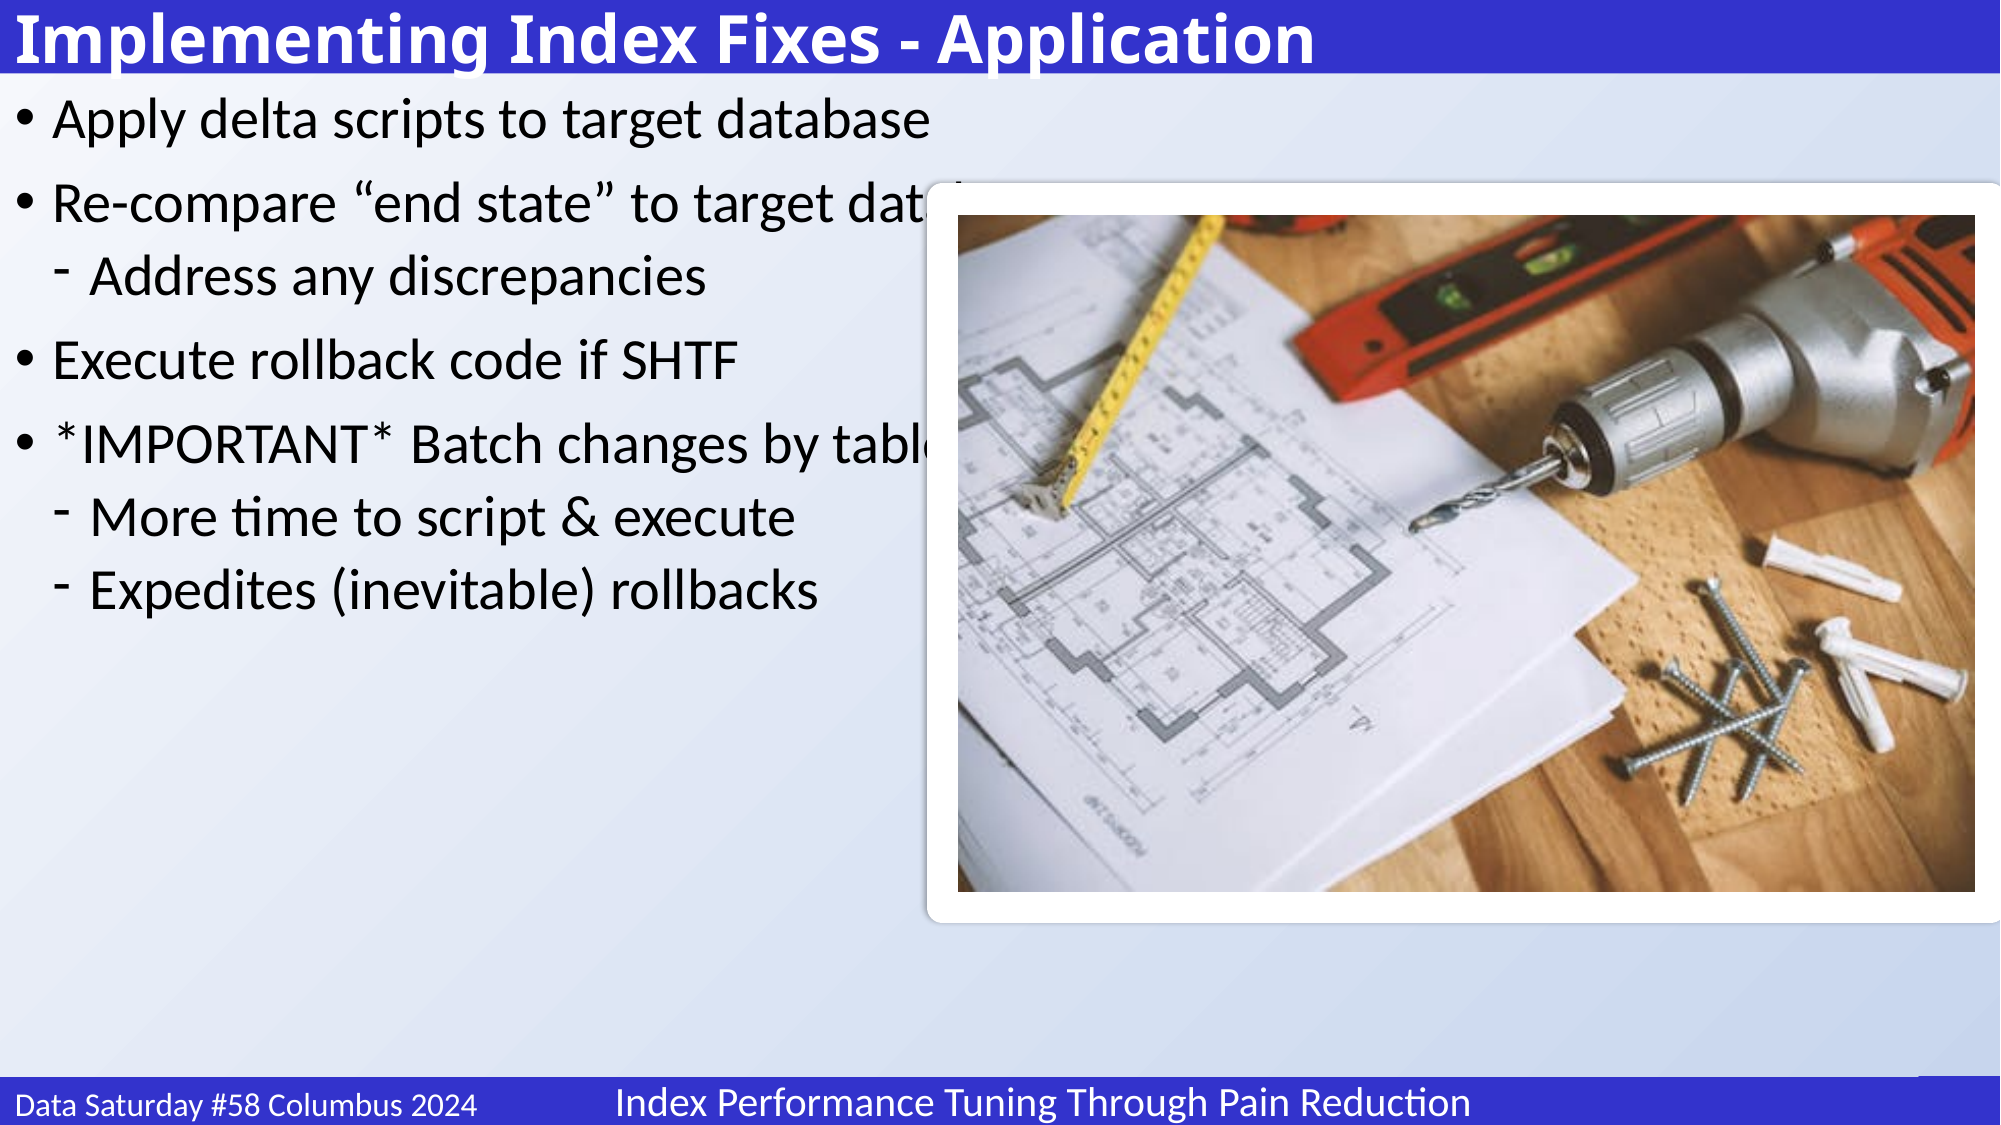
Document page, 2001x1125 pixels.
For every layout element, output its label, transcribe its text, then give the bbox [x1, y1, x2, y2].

picture [957, 214, 1975, 892]
title Implementing Index Fixes - Application [0, 0, 2000, 74]
list Apply delta scripts to target database Re-compare “end state” to target database Address any discrepancies Execute rollback code if SHTF *IMPORTANT* Batch changes by table More time to script & execute Expedites (inevitable) rollbacks [0, 74, 2000, 1077]
